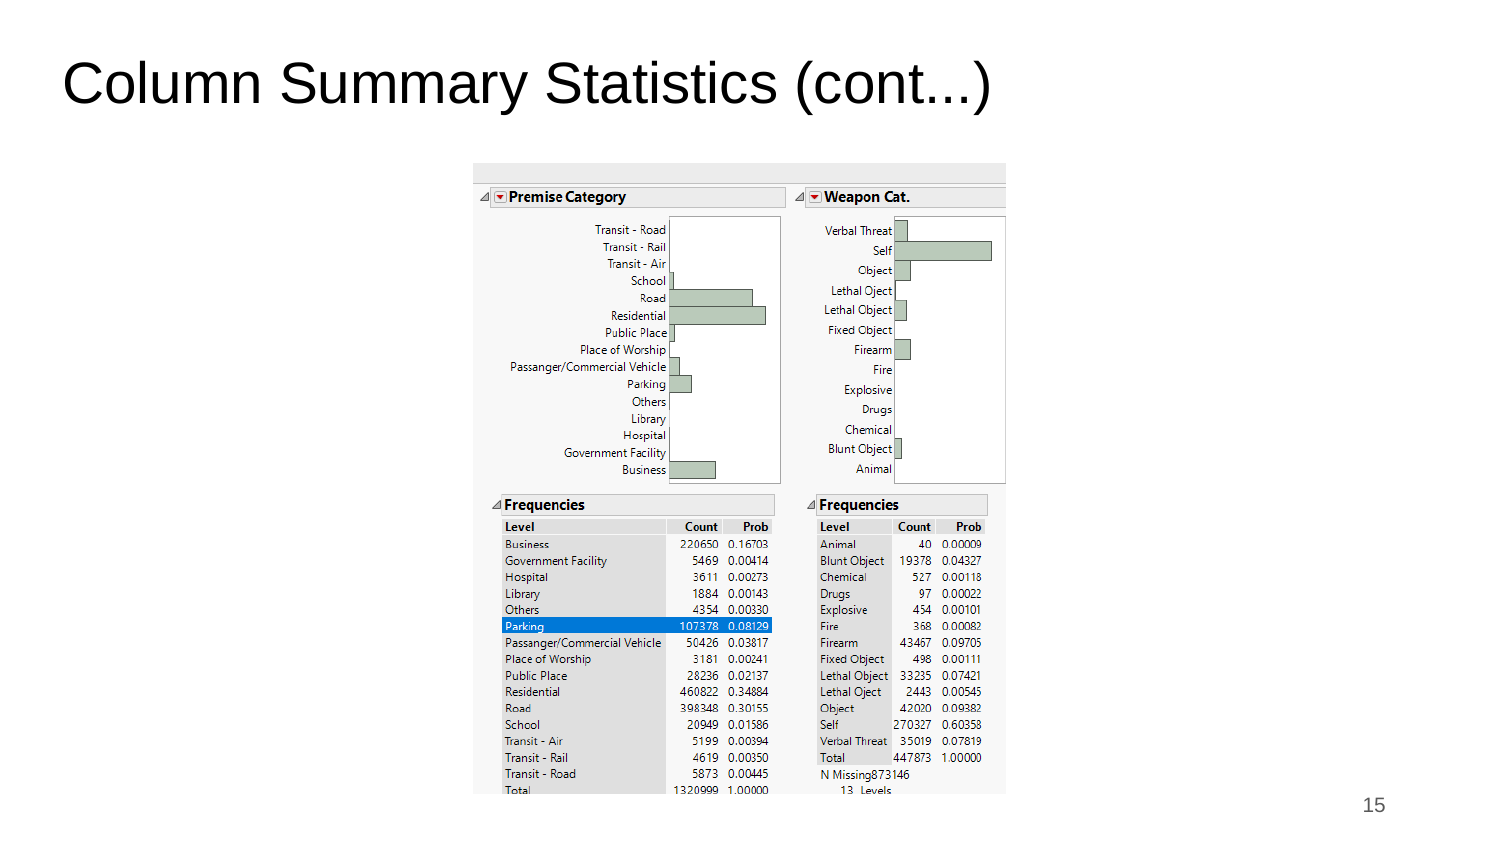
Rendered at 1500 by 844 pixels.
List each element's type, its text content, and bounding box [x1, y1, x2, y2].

picture [473, 163, 1007, 794]
slide_number ‹#› [1059, 782, 1397, 827]
title Column Summary Statistics (cont...) [51, 69, 1449, 164]
